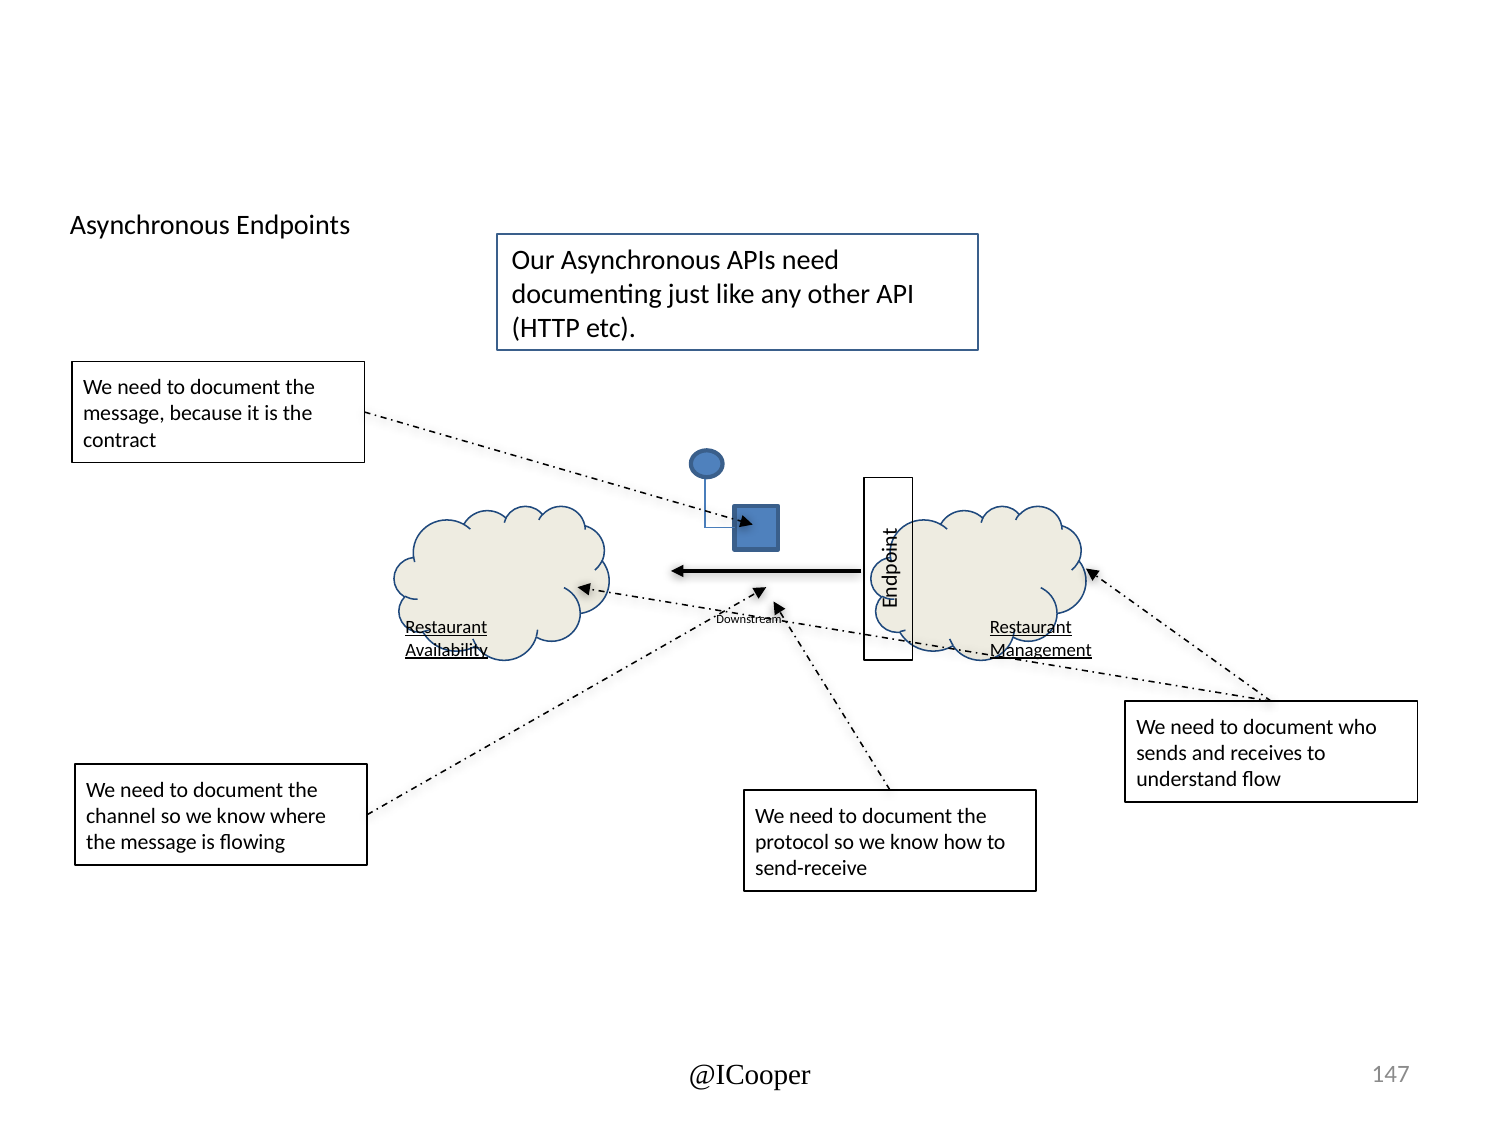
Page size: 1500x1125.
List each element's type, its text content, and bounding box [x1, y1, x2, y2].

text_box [1085, 568, 1272, 586]
text_box We need to document the protocol so we know how to send-receive [743, 790, 1037, 892]
text_box Endpoint [863, 477, 913, 585]
text_box [393, 533, 610, 585]
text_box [364, 412, 753, 525]
text_box Asynchronous Endpoints [58, 195, 1032, 252]
text_box [732, 504, 780, 552]
text_box We need to document who sends and receives to understand flow [1125, 701, 1418, 803]
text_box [366, 586, 767, 816]
slide_number 147 [1074, 1042, 1425, 1103]
text_box We need to document the message, because it is the contract [71, 361, 365, 463]
footer @ICooper [512, 1042, 988, 1103]
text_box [577, 586, 1272, 702]
text_box We need to document the channel so we know where the message is flowing [74, 764, 368, 866]
text_box Our Asynchronous APIs need documenting just like any other API (HTTP etc). [496, 234, 979, 350]
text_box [773, 710, 891, 791]
text_box [913, 506, 1083, 585]
